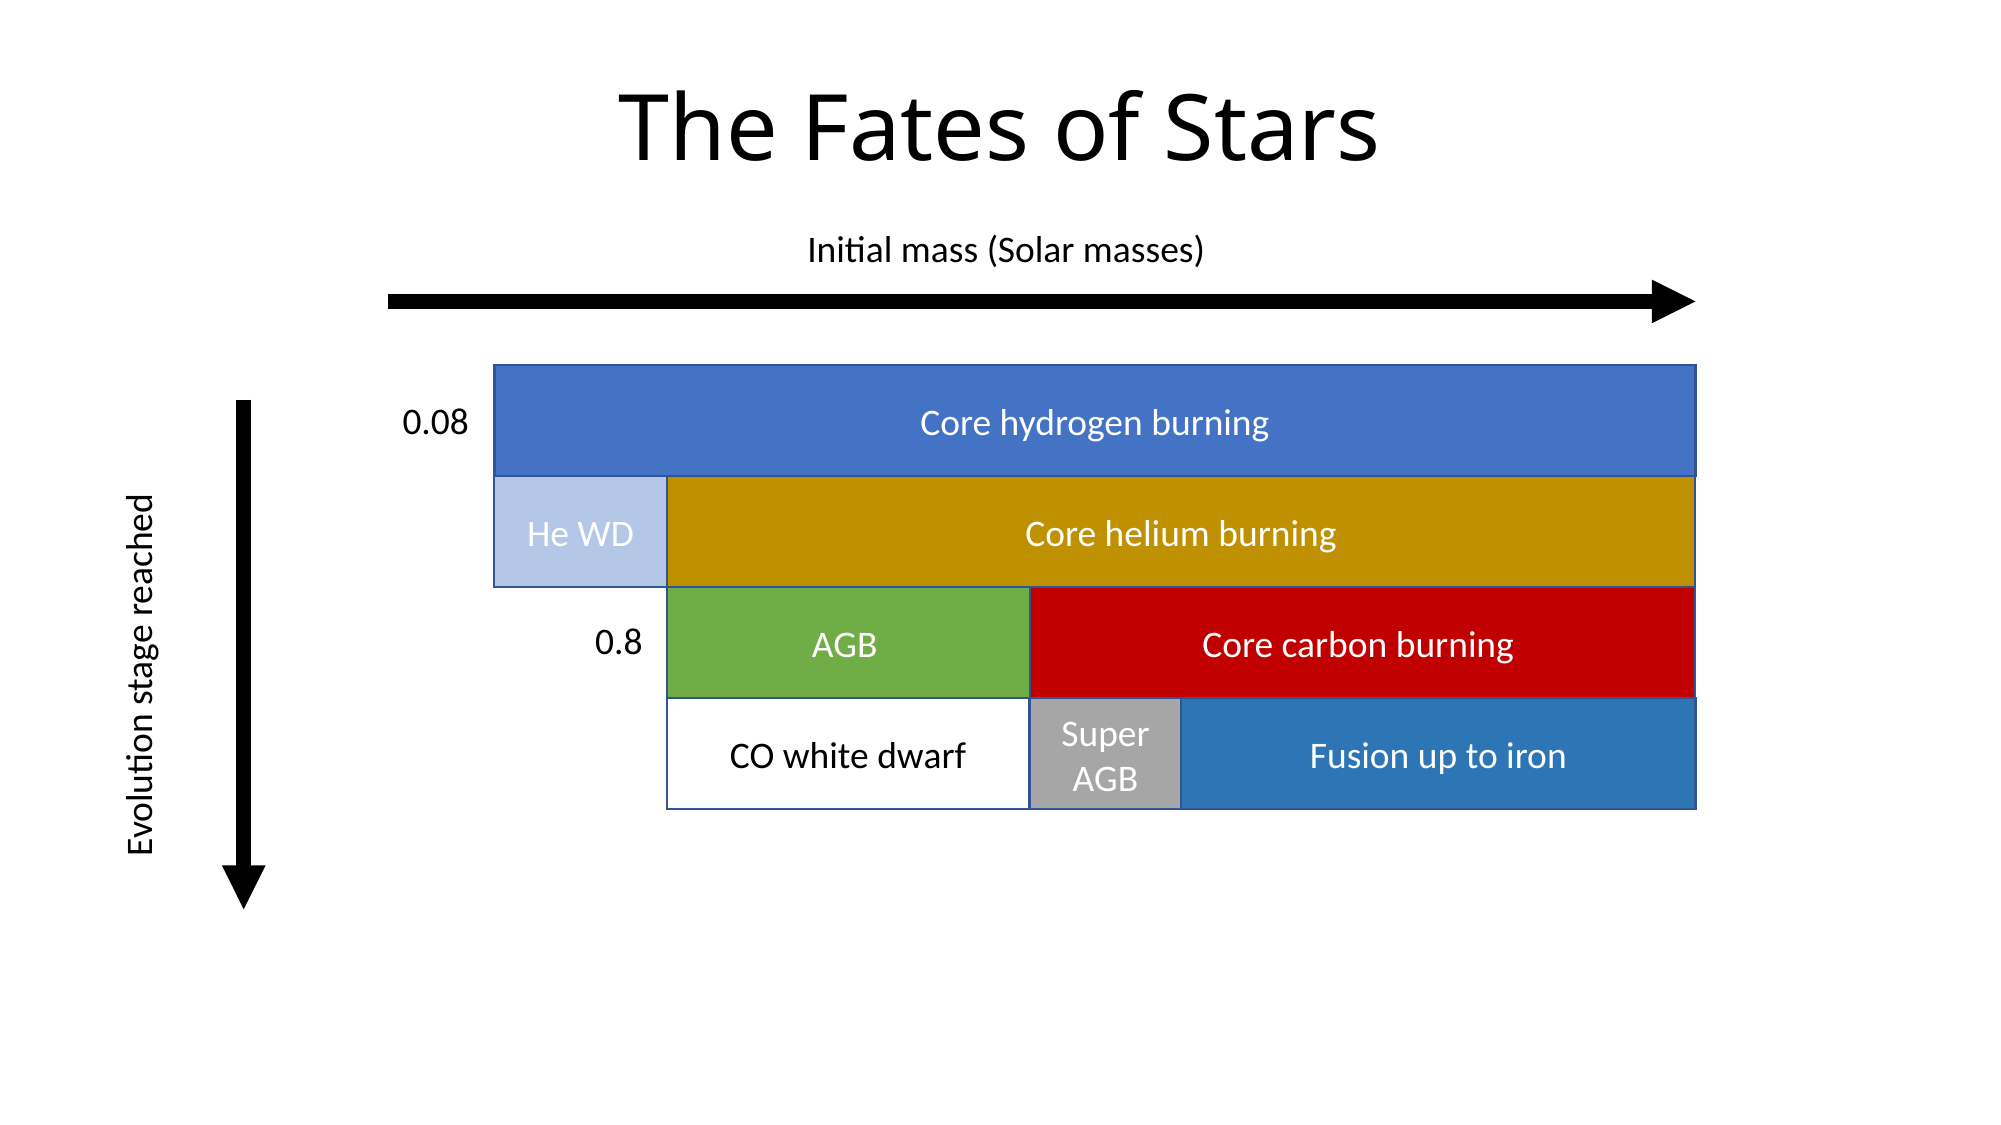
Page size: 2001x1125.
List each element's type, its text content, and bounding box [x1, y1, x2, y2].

text_box CO white dwarf [666, 697, 1031, 810]
text_box Evolution stage reached [107, 437, 167, 872]
title The Fates of Stars [137, 59, 1863, 203]
text_box Core hydrogen burning [493, 364, 1697, 477]
text_box 0.08 [387, 389, 510, 450]
text_box Fusion up to iron [1180, 697, 1697, 810]
text_box Super AGB [1031, 697, 1180, 810]
text_box Initial mass (Solar masses) [792, 217, 1237, 278]
text_box 0.8 [580, 609, 661, 670]
text_box Core carbon burning [1029, 586, 1696, 697]
text_box Core helium burning [668, 475, 1696, 586]
text_box He WD [493, 475, 668, 588]
text_box AGB [666, 586, 1029, 697]
